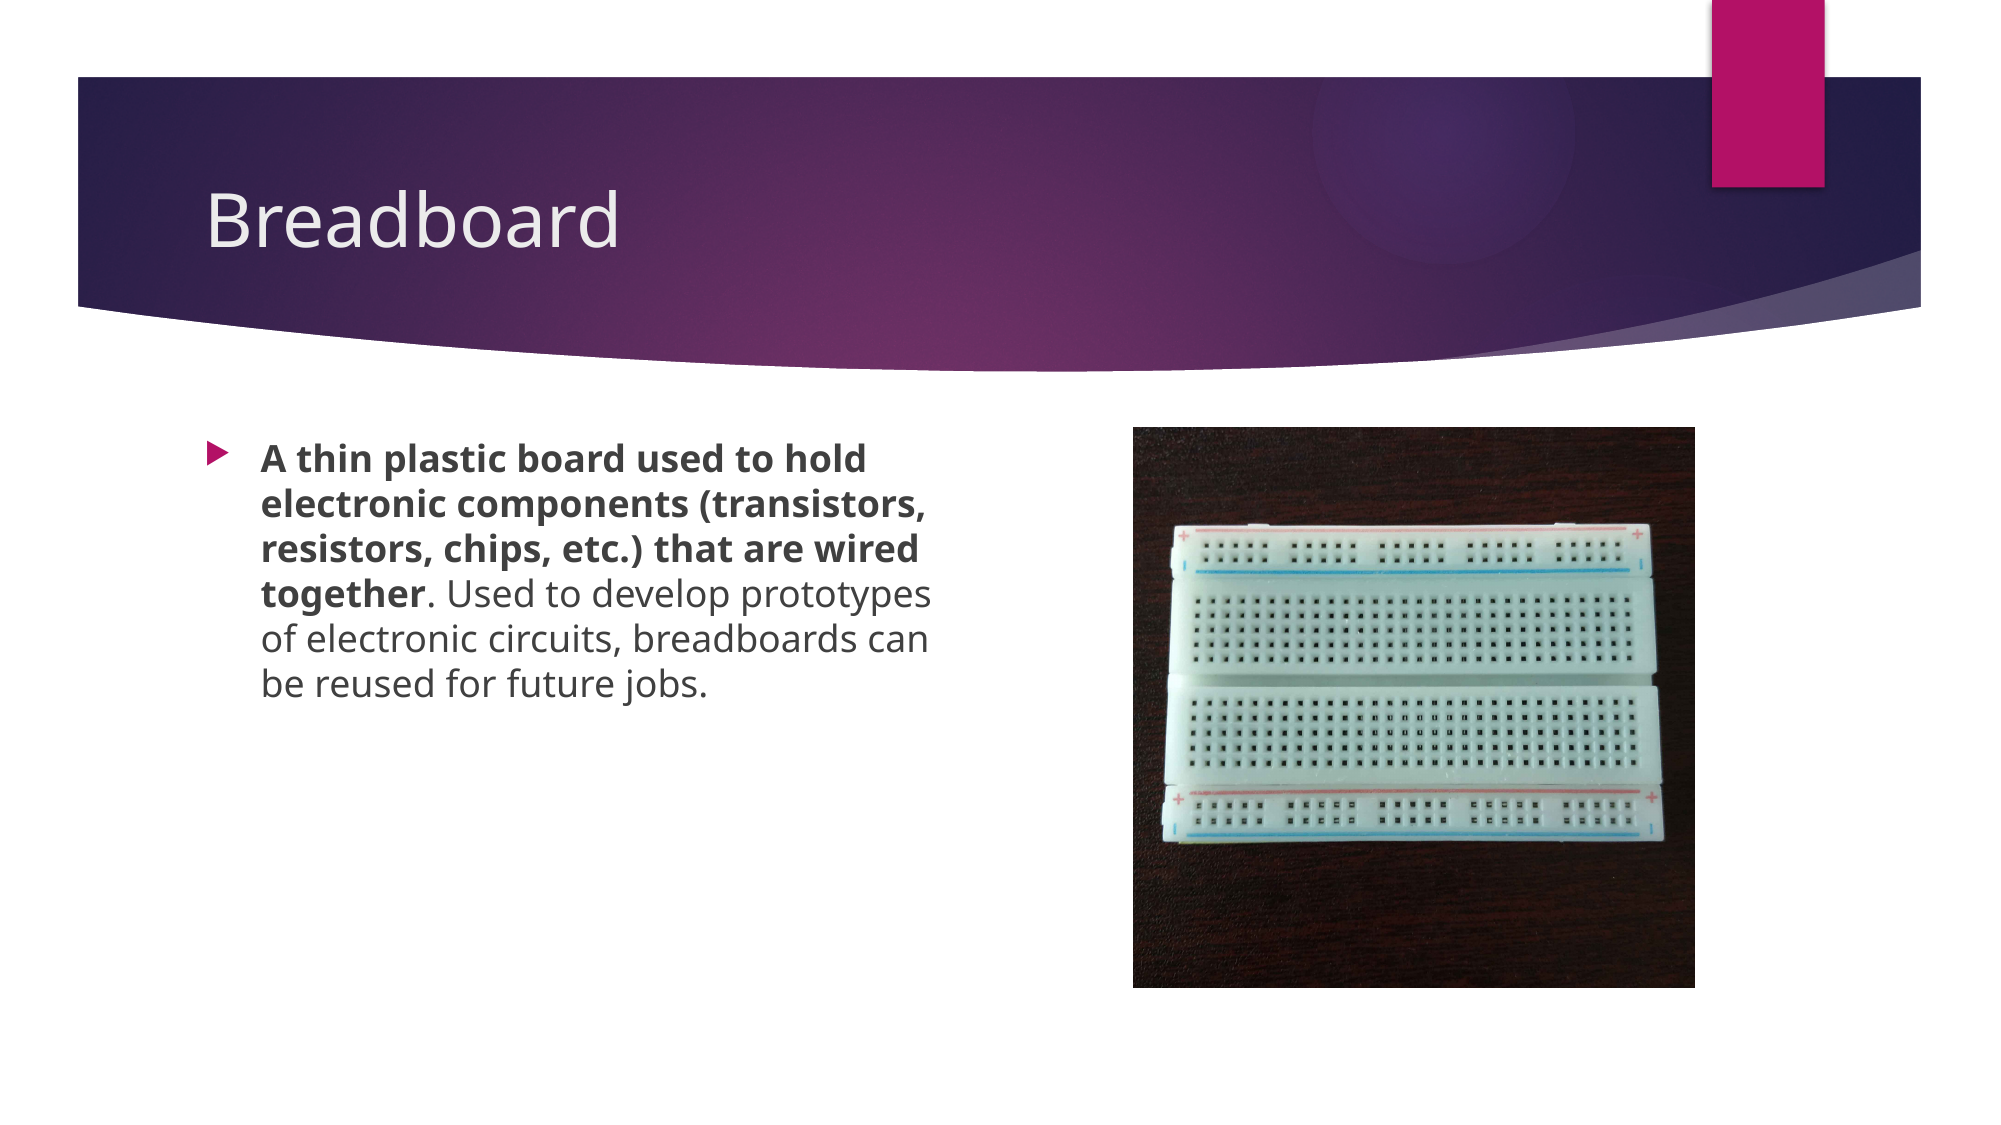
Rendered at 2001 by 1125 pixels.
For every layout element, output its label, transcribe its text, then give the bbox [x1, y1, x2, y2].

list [1133, 426, 1695, 988]
title Breadboard [189, 159, 1627, 276]
list A thin plastic board used to hold electronic components (transistors, resistors, chips, etc.) that are wired together. Used to develop prototypes of electronic circuits, breadboards can be reused for future jobs. [189, 427, 981, 988]
